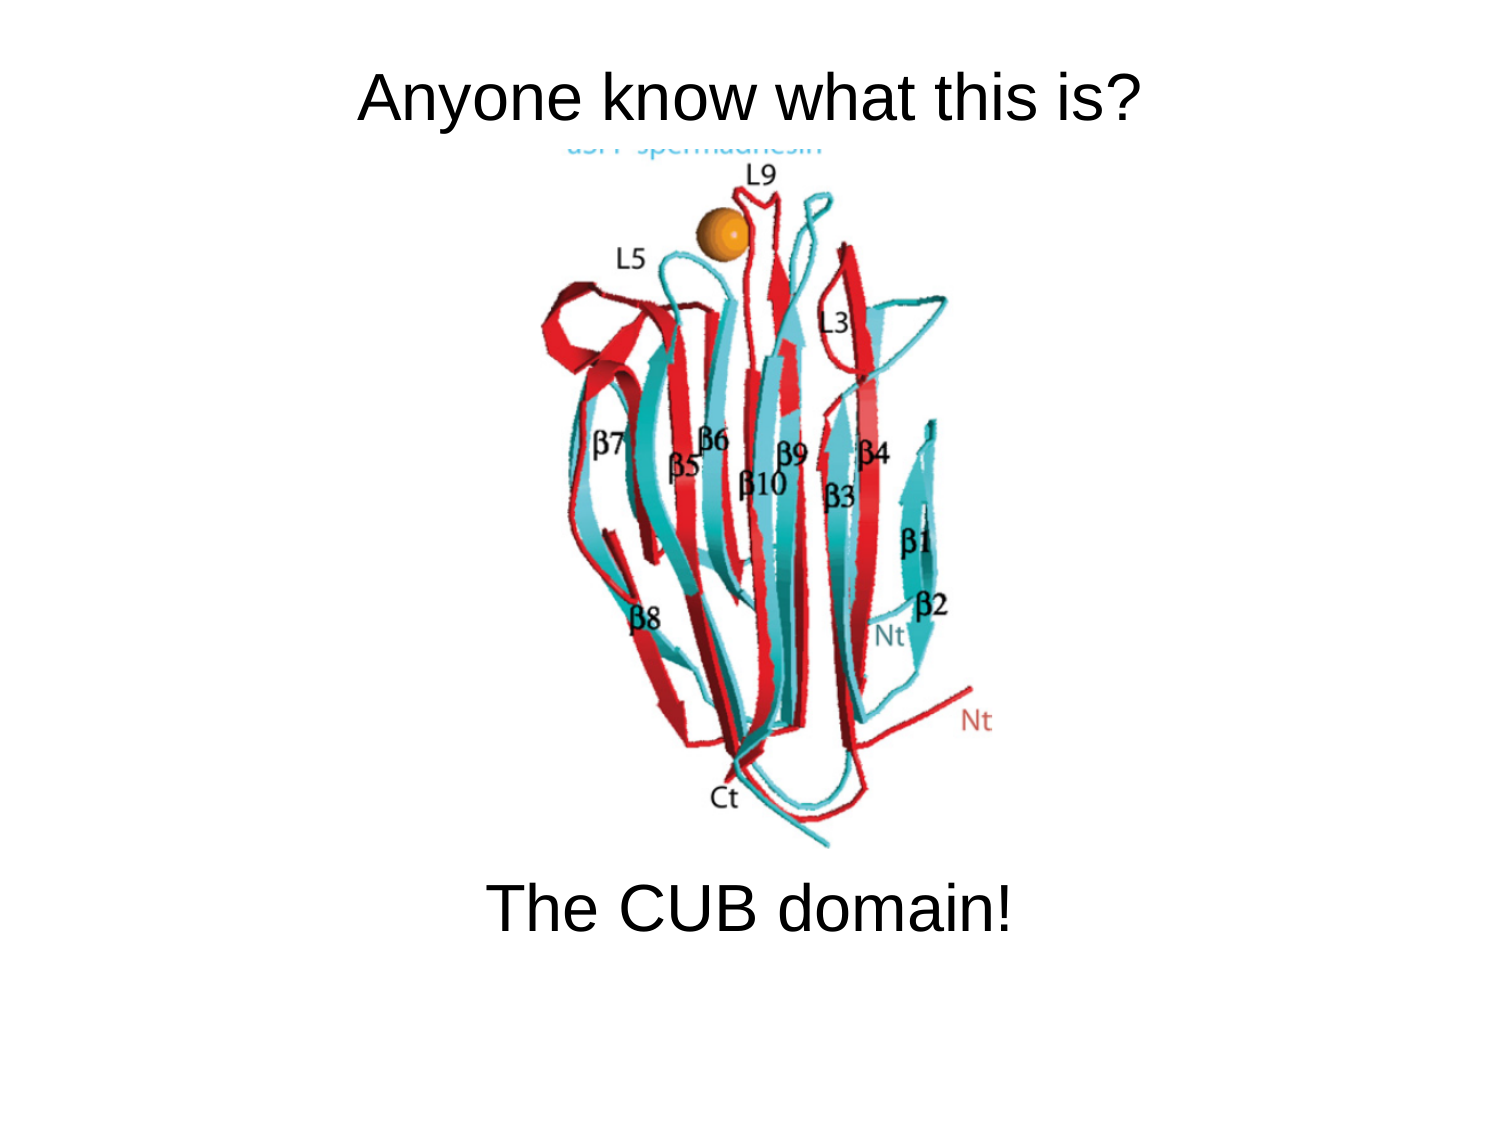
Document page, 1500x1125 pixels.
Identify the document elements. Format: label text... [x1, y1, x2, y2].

picture [470, 149, 1030, 858]
list The CUB domain! [75, 857, 1425, 1005]
title Anyone know what this is? [75, 37, 1425, 150]
